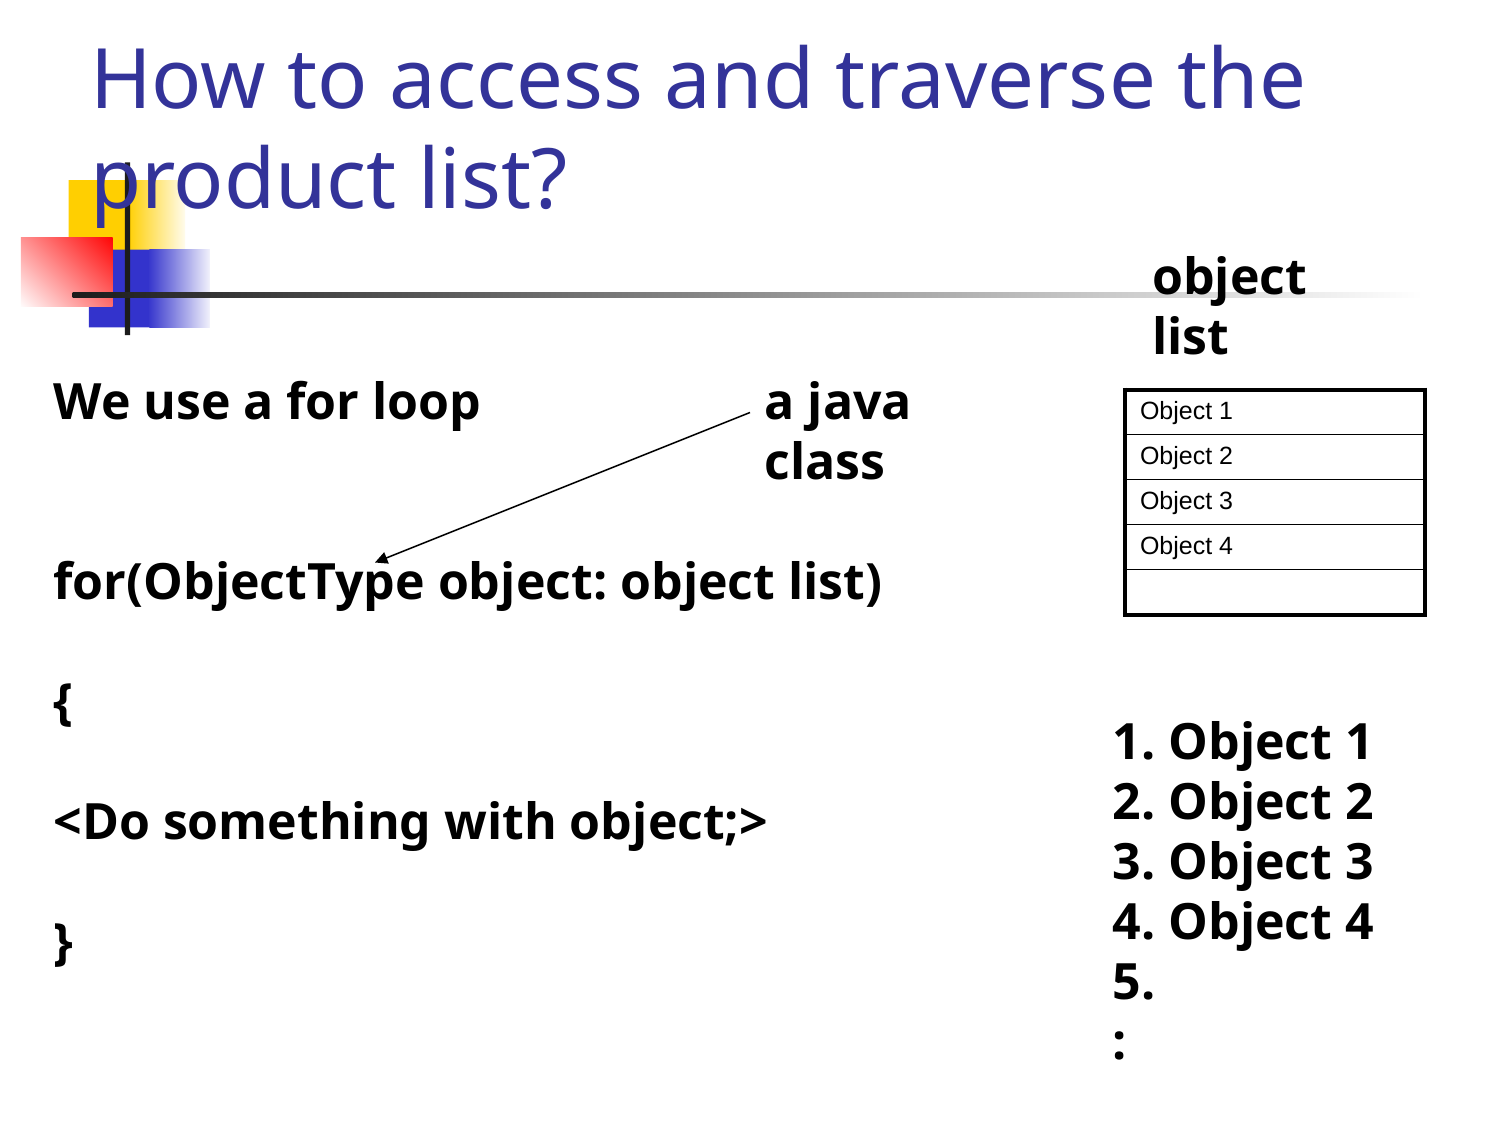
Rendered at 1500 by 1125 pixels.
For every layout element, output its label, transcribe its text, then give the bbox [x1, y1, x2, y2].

text_box a java class [750, 362, 1013, 498]
title How to access and traverse the product list? [74, 44, 1426, 233]
table_cell Object 4 [1127, 525, 1423, 569]
table_header Object 1 [1127, 392, 1423, 434]
table_cell Object 2 [1127, 435, 1423, 479]
text_box [375, 412, 751, 564]
text_box We use a for loop for(ObjectType object: object list) { <Do something with object;> } [38, 362, 898, 1098]
table_cell Object 3 [1127, 480, 1423, 524]
text_box 1. Object 1 2. Object 2 3. Object 3 4. Object 4 5. : [1097, 702, 1389, 1077]
text_box object list [1137, 237, 1400, 373]
table_cell [1127, 570, 1423, 613]
